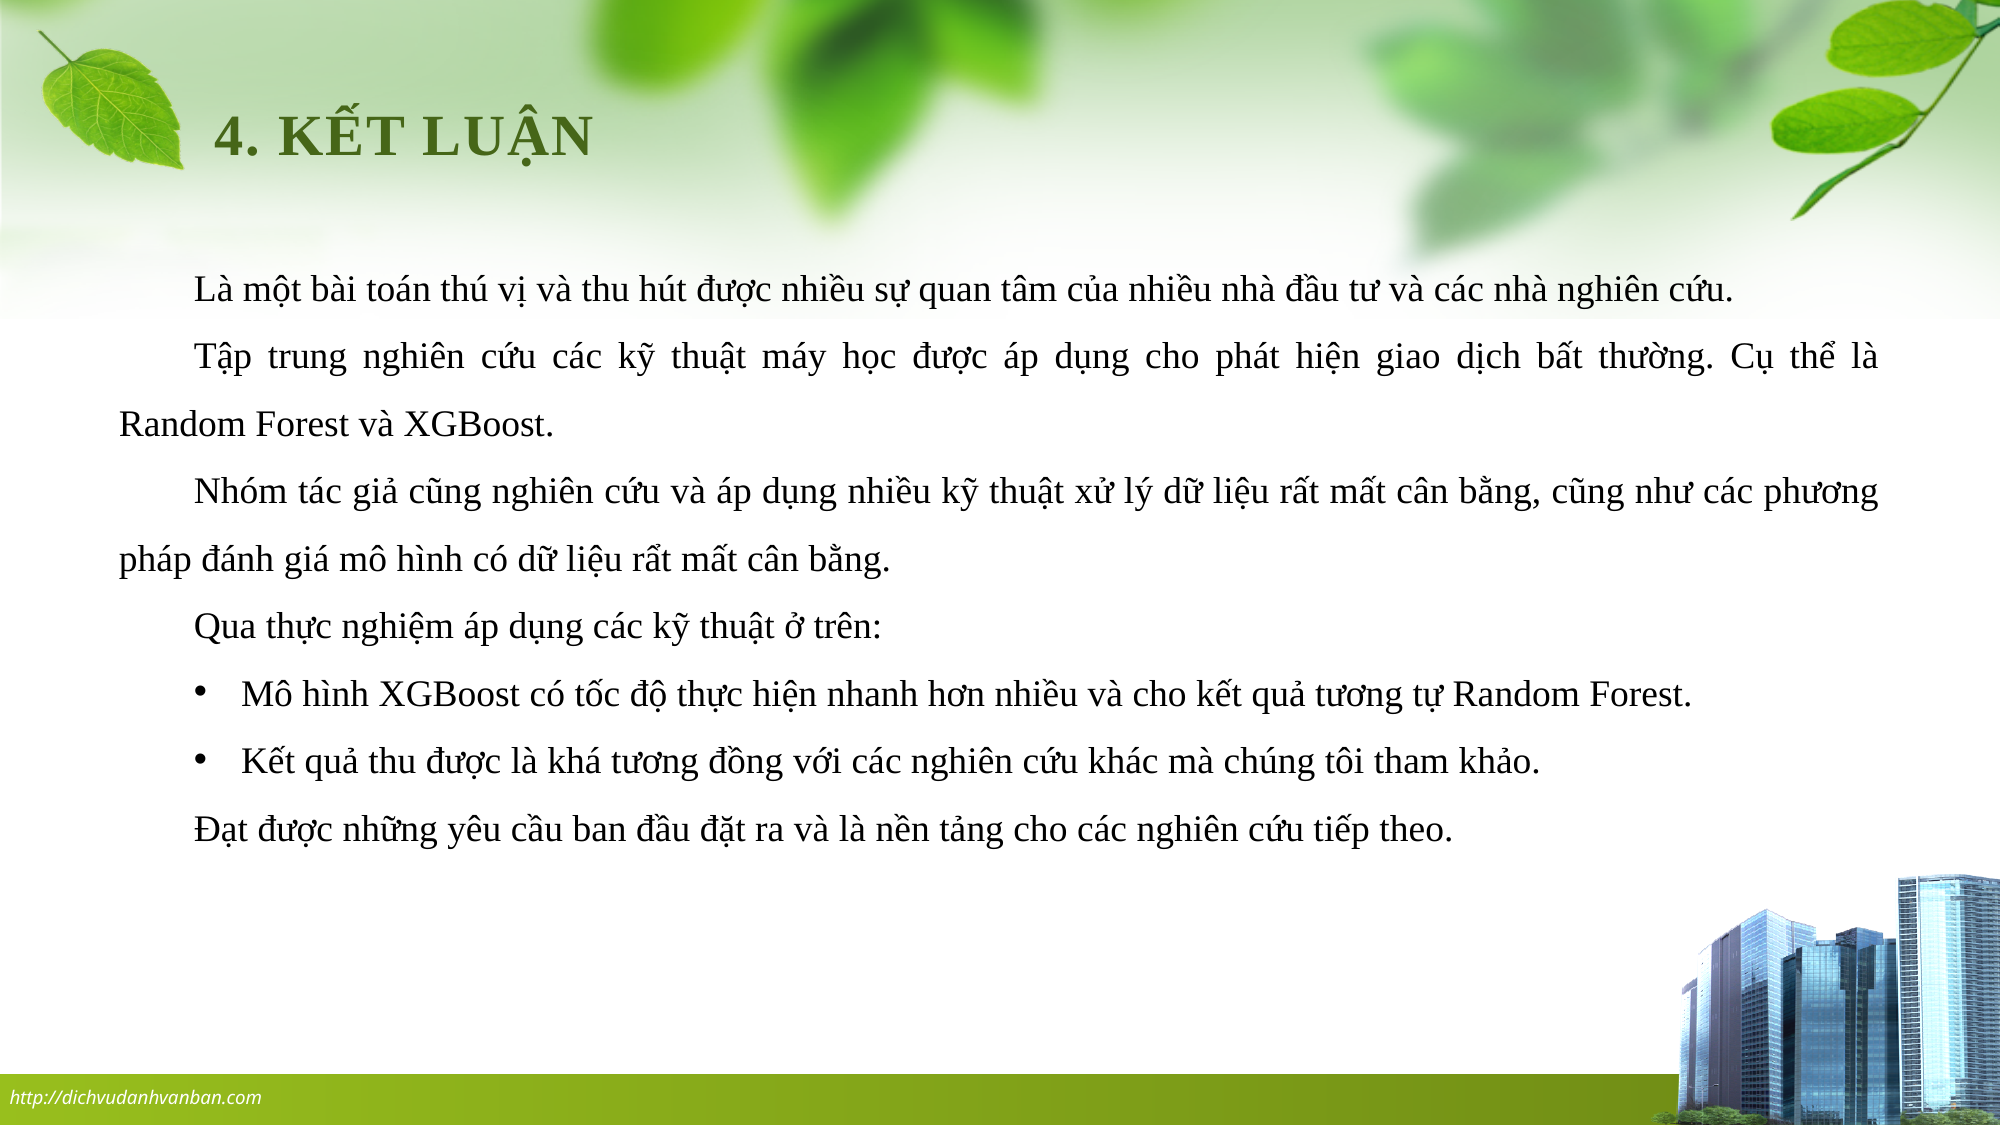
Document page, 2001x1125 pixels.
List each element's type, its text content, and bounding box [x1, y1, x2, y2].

text_box Là một bài toán thú vị và thu hút được nhiều sự quan tâm của nhiều nhà đầu tư và các nhà nghiên cứu. Tập trung nghiên cứu các kỹ thuật máy học được áp dụng cho phát hiện giao dịch bất thường. Cụ thể là Random Forest và XGBoost. Nhóm tác giả cũng nghiên cứu và áp dụng nhiều kỹ thuật xử lý dữ liệu rất mất cân bằng, cũng như các phương pháp đánh giá mô hình có dữ liệu rẩt mất cân bằng. Qua thực nghiệm áp dụng các kỹ thuật ở trên: Mô hình XGBoost có tốc độ thực hiện nhanh hơn nhiều và cho kết quả tương tự Random Forest. Kết quả thu được là khá tương đồng với các nghiên cứu khác mà chúng tôi tham khảo. Đạt được những yêu cầu ban đầu đặt ra và là nền tảng cho các nghiên cứu tiếp theo. [104, 233, 1896, 856]
text_box 4. KẾT LUẬN [199, 89, 626, 175]
picture [0, 0, 2000, 319]
